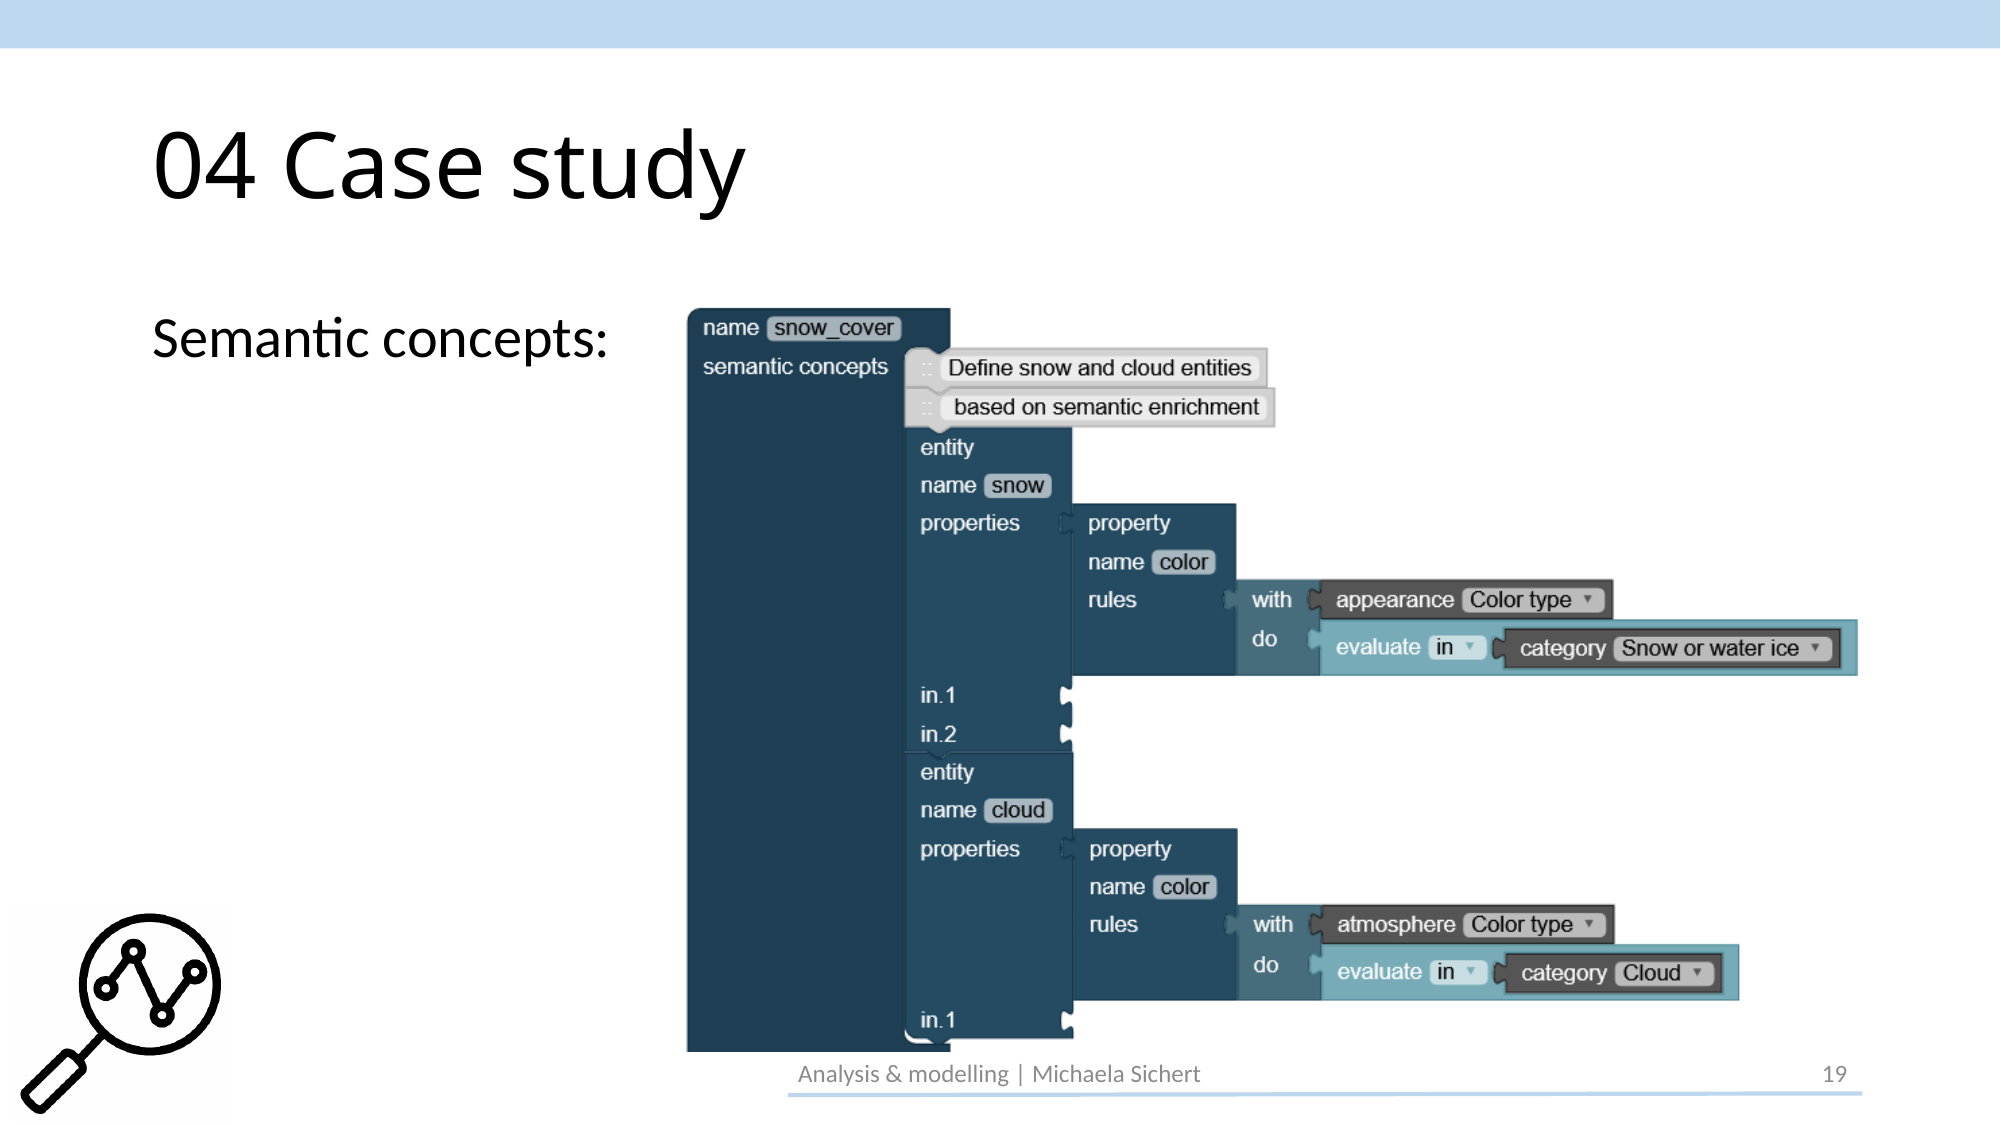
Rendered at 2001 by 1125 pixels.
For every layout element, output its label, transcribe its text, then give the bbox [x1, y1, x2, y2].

slide_number 19 [1412, 1096, 1863, 1103]
picture [679, 299, 1863, 1052]
picture [12, 904, 229, 1122]
list Semantic concepts: [137, 299, 679, 1014]
slide_number 19 [1412, 1052, 1863, 1093]
title 04 Case study [137, 59, 1863, 278]
text_box [0, 0, 2000, 49]
footer Analysis & modelling | Michaela Sichert [662, 1042, 1338, 1103]
